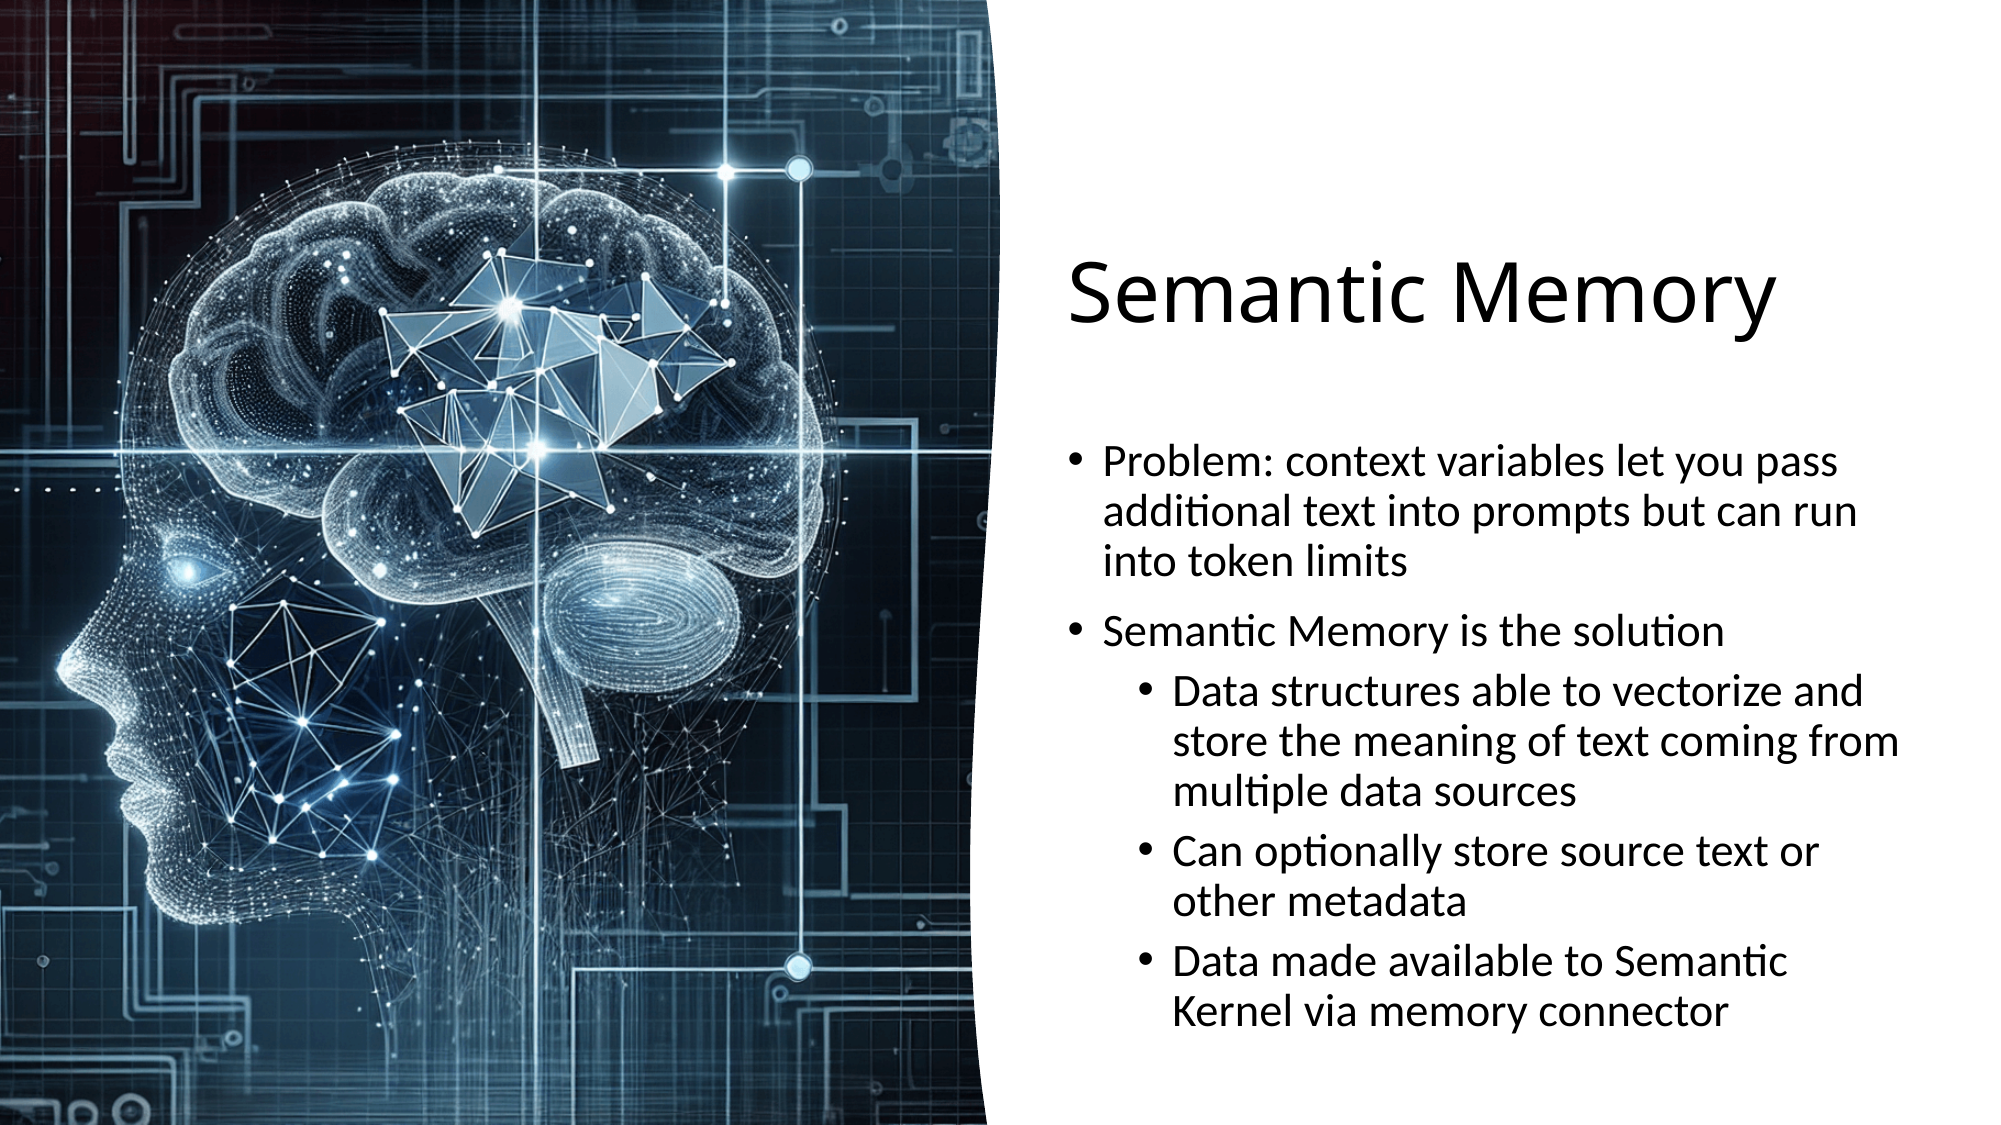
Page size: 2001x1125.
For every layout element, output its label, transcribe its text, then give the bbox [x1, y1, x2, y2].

picture [0, 0, 1000, 1125]
title Semantic Memory [1052, 80, 1921, 348]
list Problem: context variables let you pass additional text into prompts but can run into token limits Semantic Memory is the solution Data structures able to vectorize and store the meaning of text coming from multiple data sources Can optionally store source text or other metadata Data made available to Semantic Kernel via memory connector [1052, 428, 1921, 1045]
